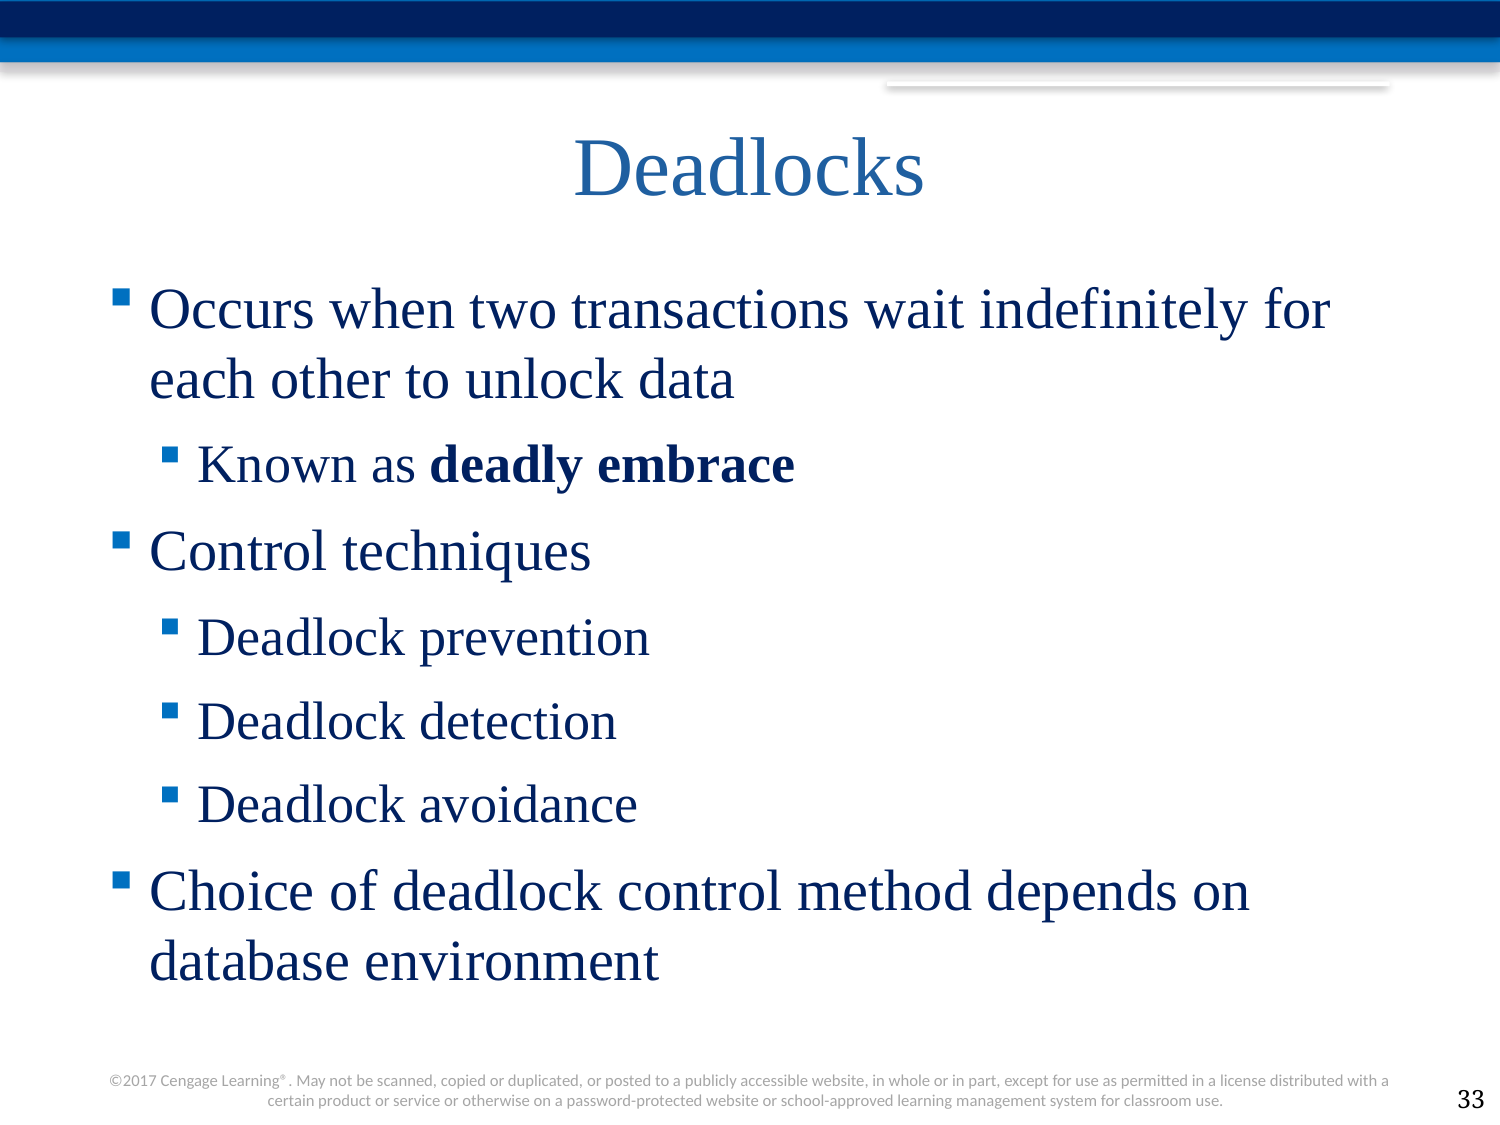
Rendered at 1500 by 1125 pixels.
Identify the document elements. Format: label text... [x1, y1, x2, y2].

title Deadlocks [75, 75, 1425, 250]
slide_number 33 [1425, 1074, 1500, 1125]
list Occurs when two transactions wait indefinitely for each other to unlock data Known as deadly embrace Control techniques Deadlock prevention Deadlock detection Deadlock avoidance Choice of deadlock control method depends on database environment [75, 262, 1425, 1066]
